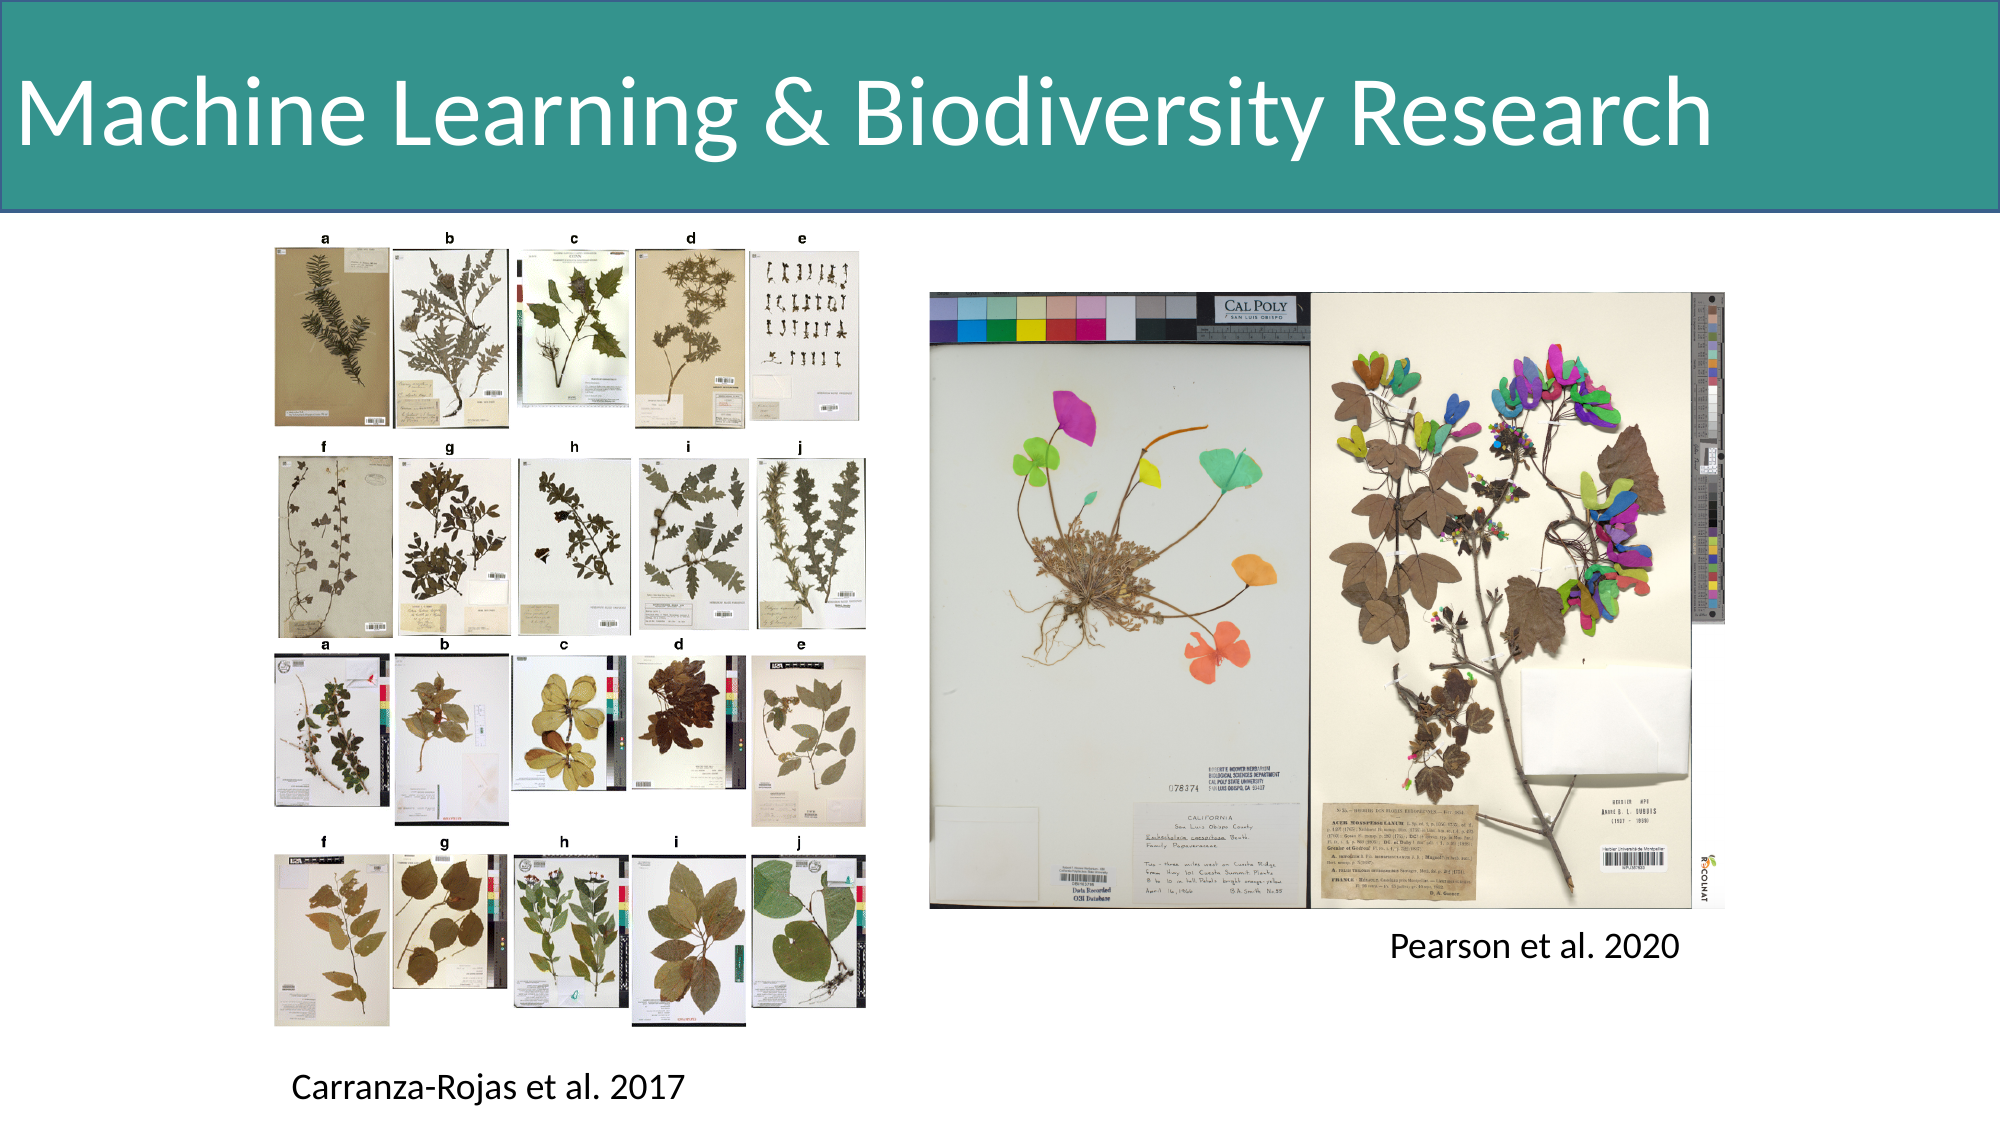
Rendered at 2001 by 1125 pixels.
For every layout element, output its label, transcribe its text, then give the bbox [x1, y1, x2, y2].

picture [929, 292, 1726, 910]
picture [274, 232, 867, 1027]
text_box Machine Learning & Biodiversity Research [0, 0, 2000, 213]
text_box Carranza-Rojas et al. 2017 [276, 1054, 701, 1115]
text_box Pearson et al. 2020 [1375, 918, 1696, 974]
